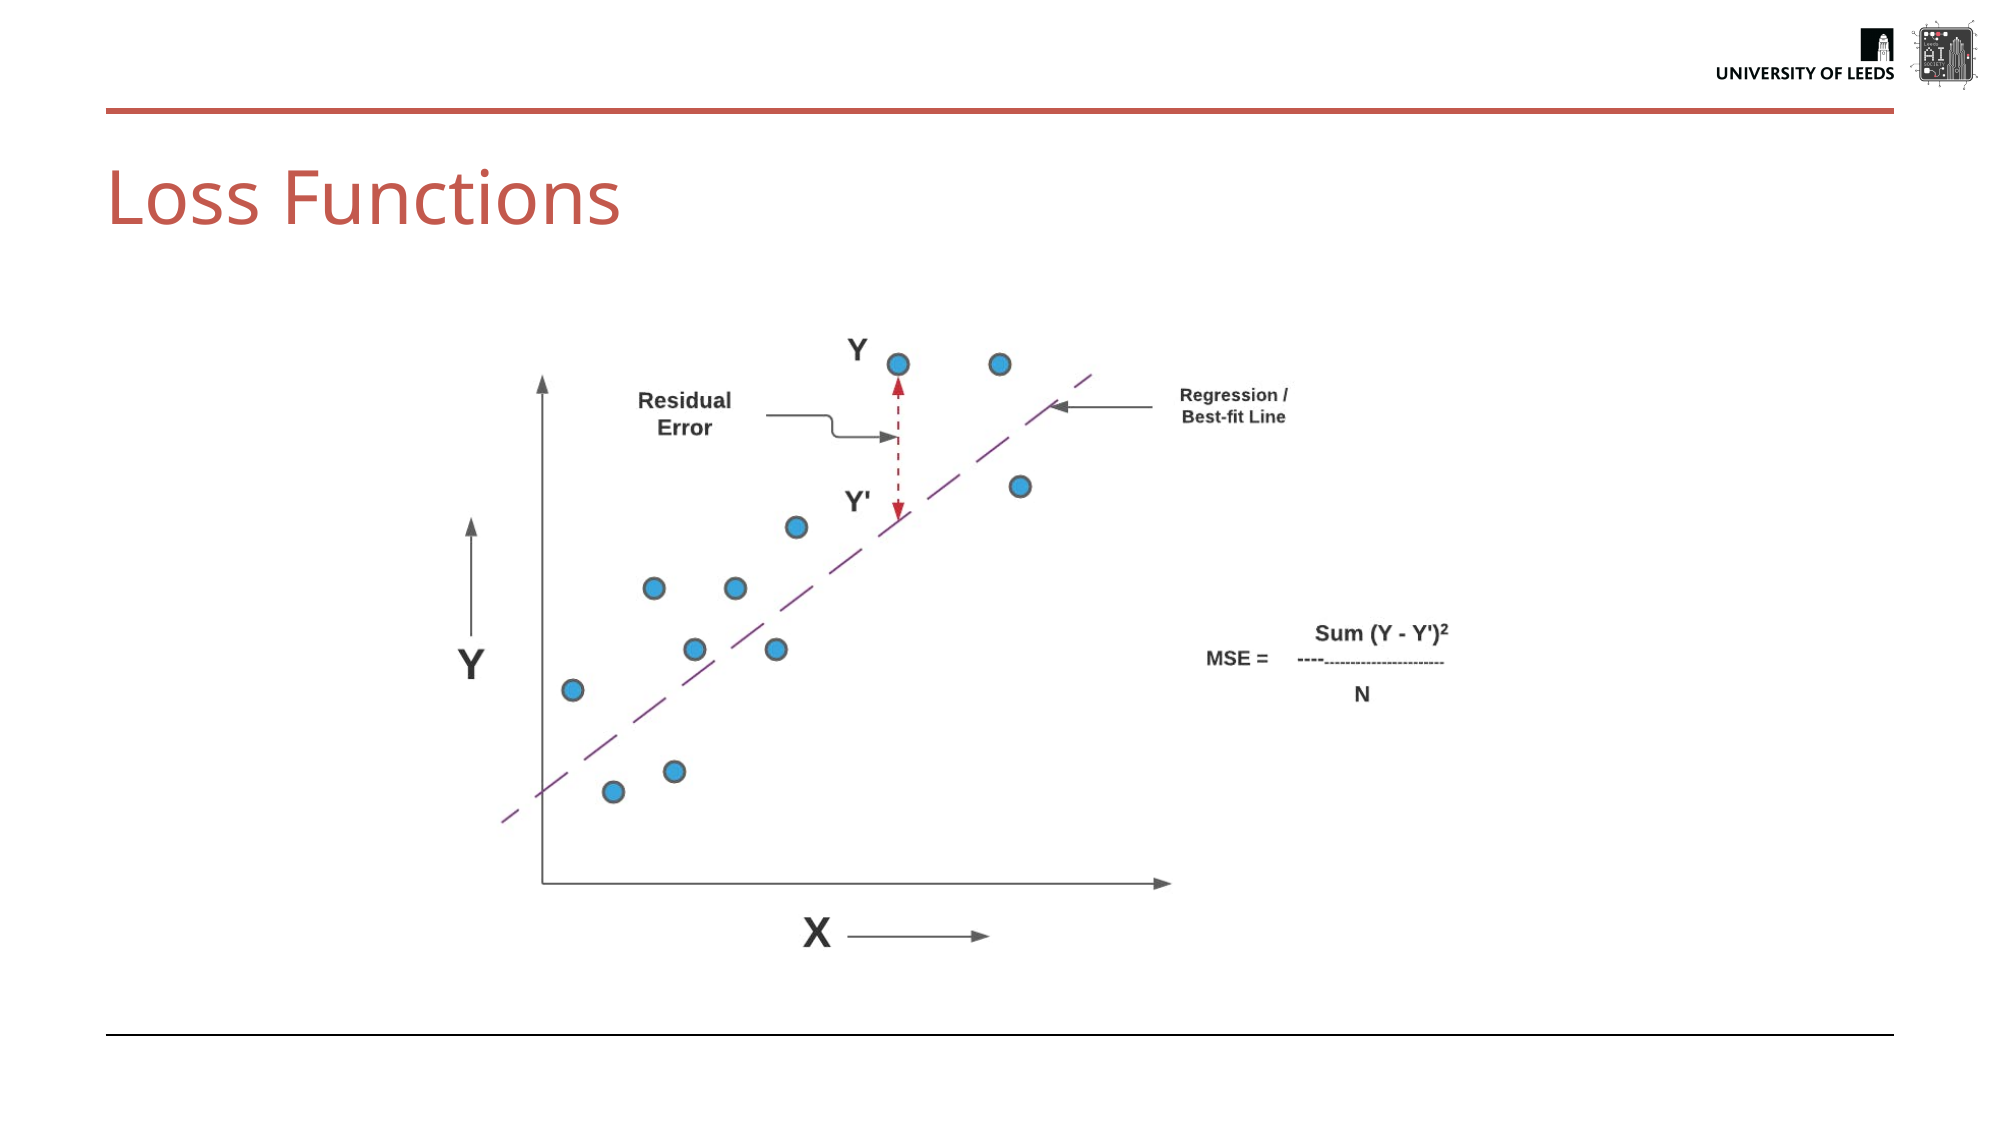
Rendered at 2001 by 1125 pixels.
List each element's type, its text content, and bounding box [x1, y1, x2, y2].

picture [1711, 24, 1898, 85]
picture [400, 283, 1600, 1009]
title Loss Functions [90, 156, 1894, 333]
picture [1910, 20, 1978, 90]
